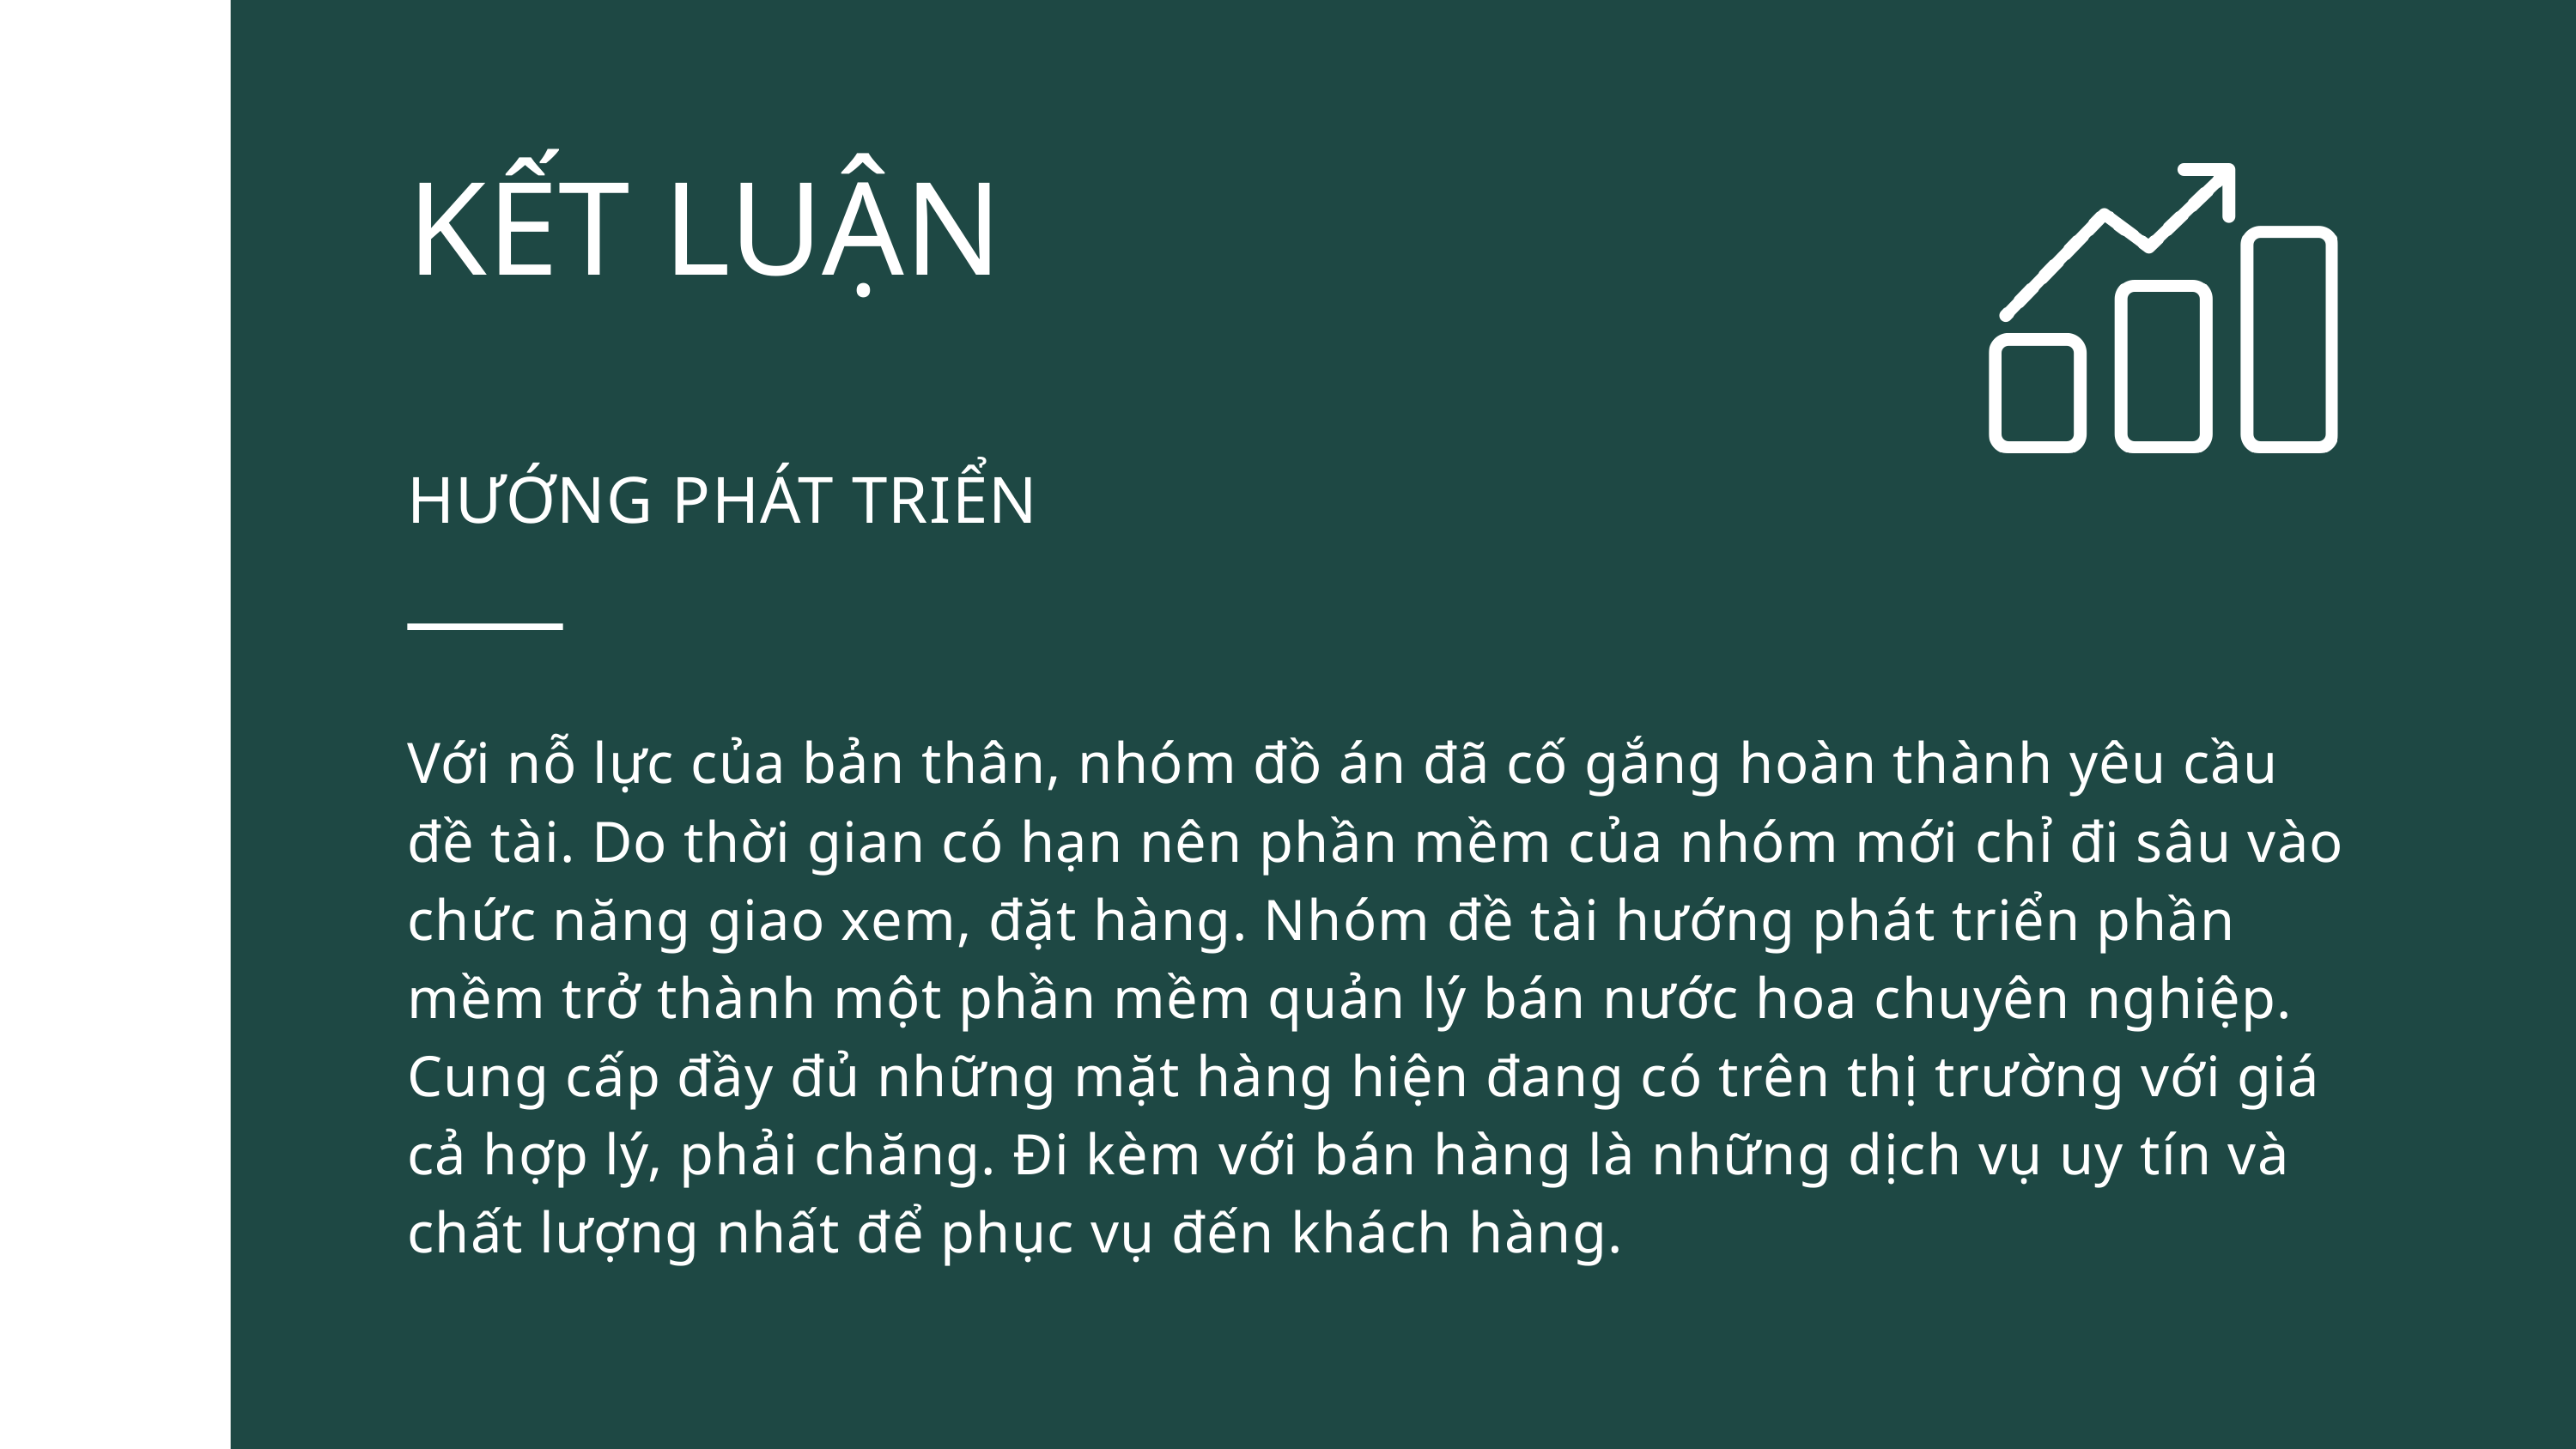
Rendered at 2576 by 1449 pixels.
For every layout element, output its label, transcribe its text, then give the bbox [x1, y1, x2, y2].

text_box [406, 452, 2365, 1327]
text_box KẾT LUẬN [407, 146, 2292, 301]
text_box [1989, 163, 2338, 451]
text_box [0, 0, 231, 1449]
